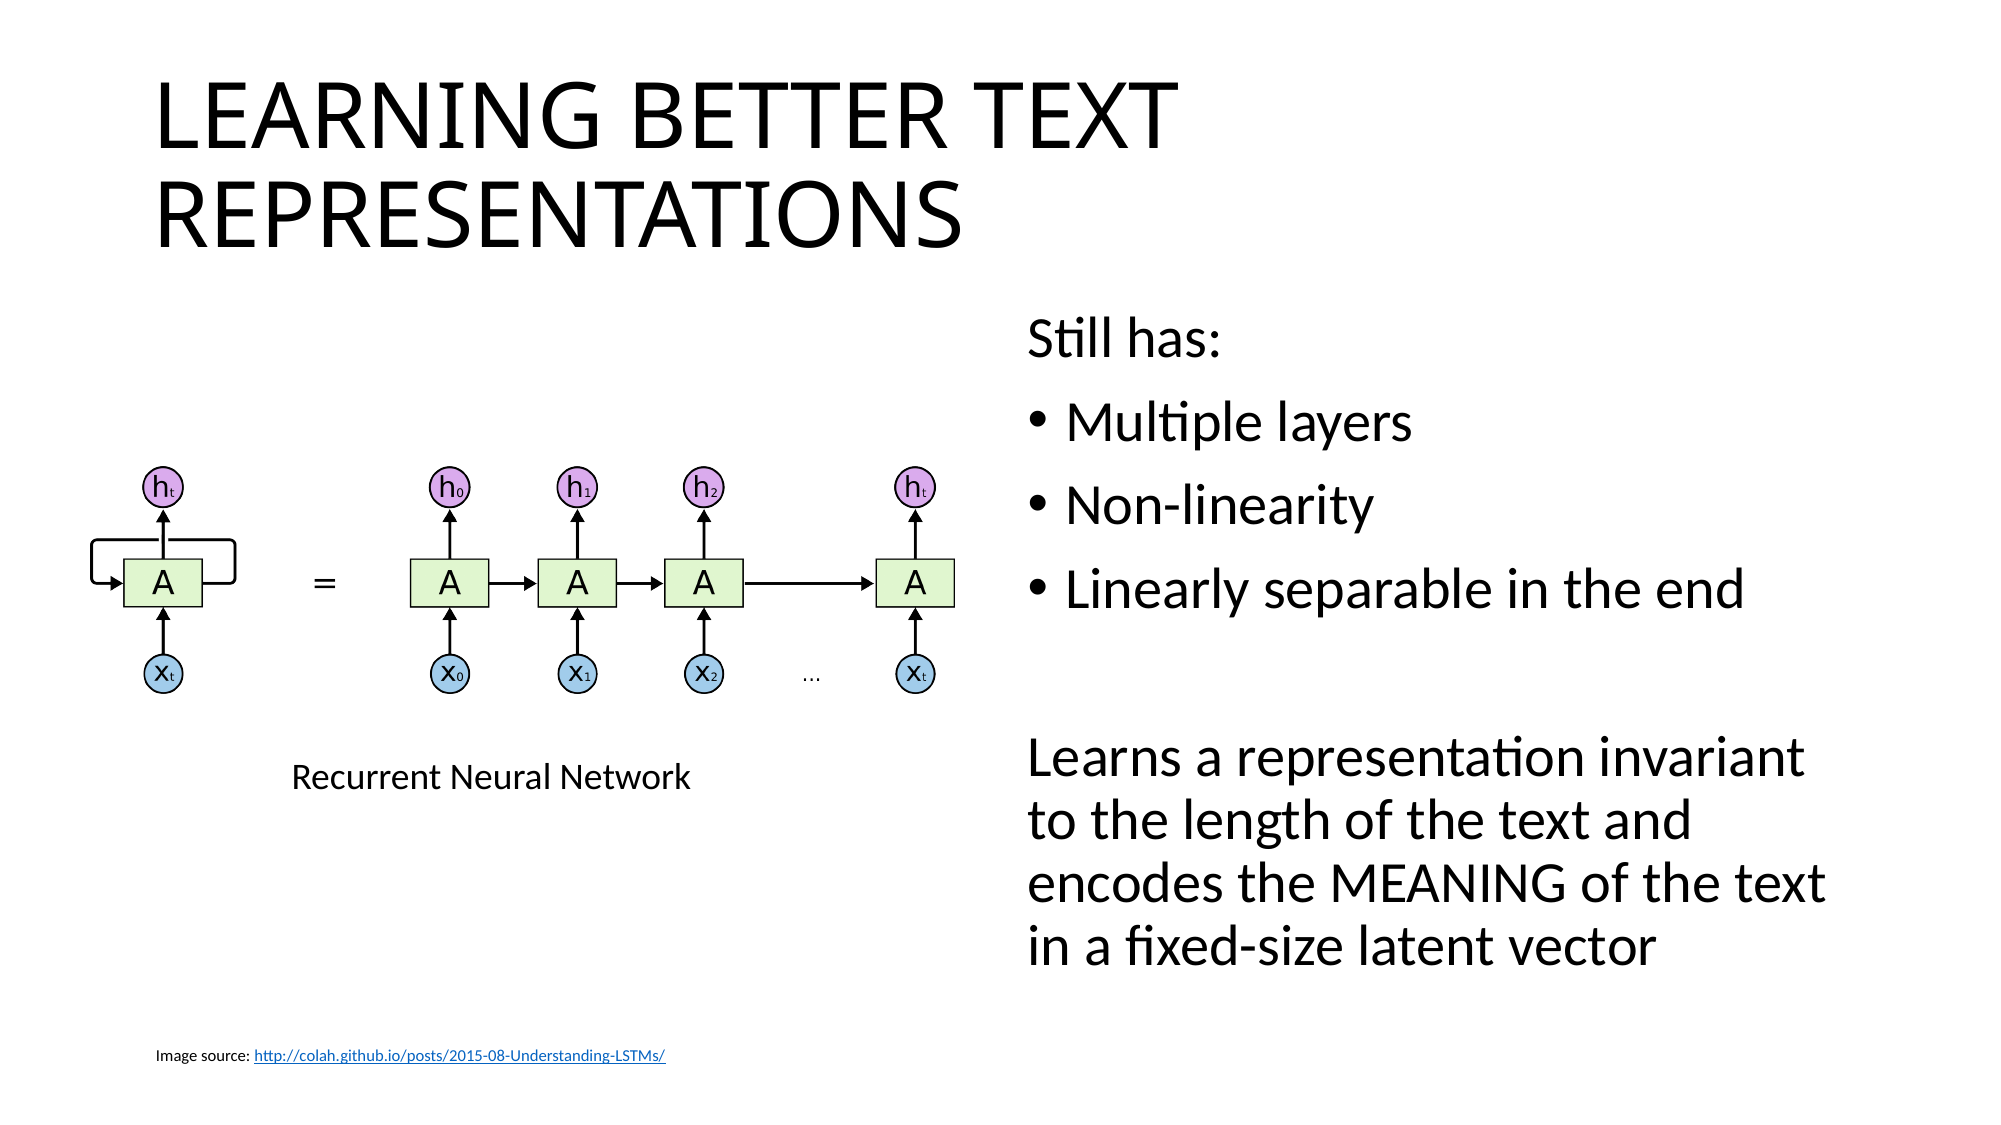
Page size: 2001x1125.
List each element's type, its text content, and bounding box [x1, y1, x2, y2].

picture [89, 466, 955, 694]
text_box Image source: http://colah.github.io/posts/2015-08-Understanding-LSTMs/ [141, 1037, 681, 1092]
title LEARNING BETTER TEXT REPRESENTATIONS [137, 59, 1863, 278]
text_box Recurrent Neural Network [276, 744, 707, 805]
list Still has: Multiple layers Non-linearity Linearly separable in the end Learns a representation invariant to the length of the text and encodes the MEANING of the text in a fixed-size latent vector [1012, 299, 1863, 1014]
